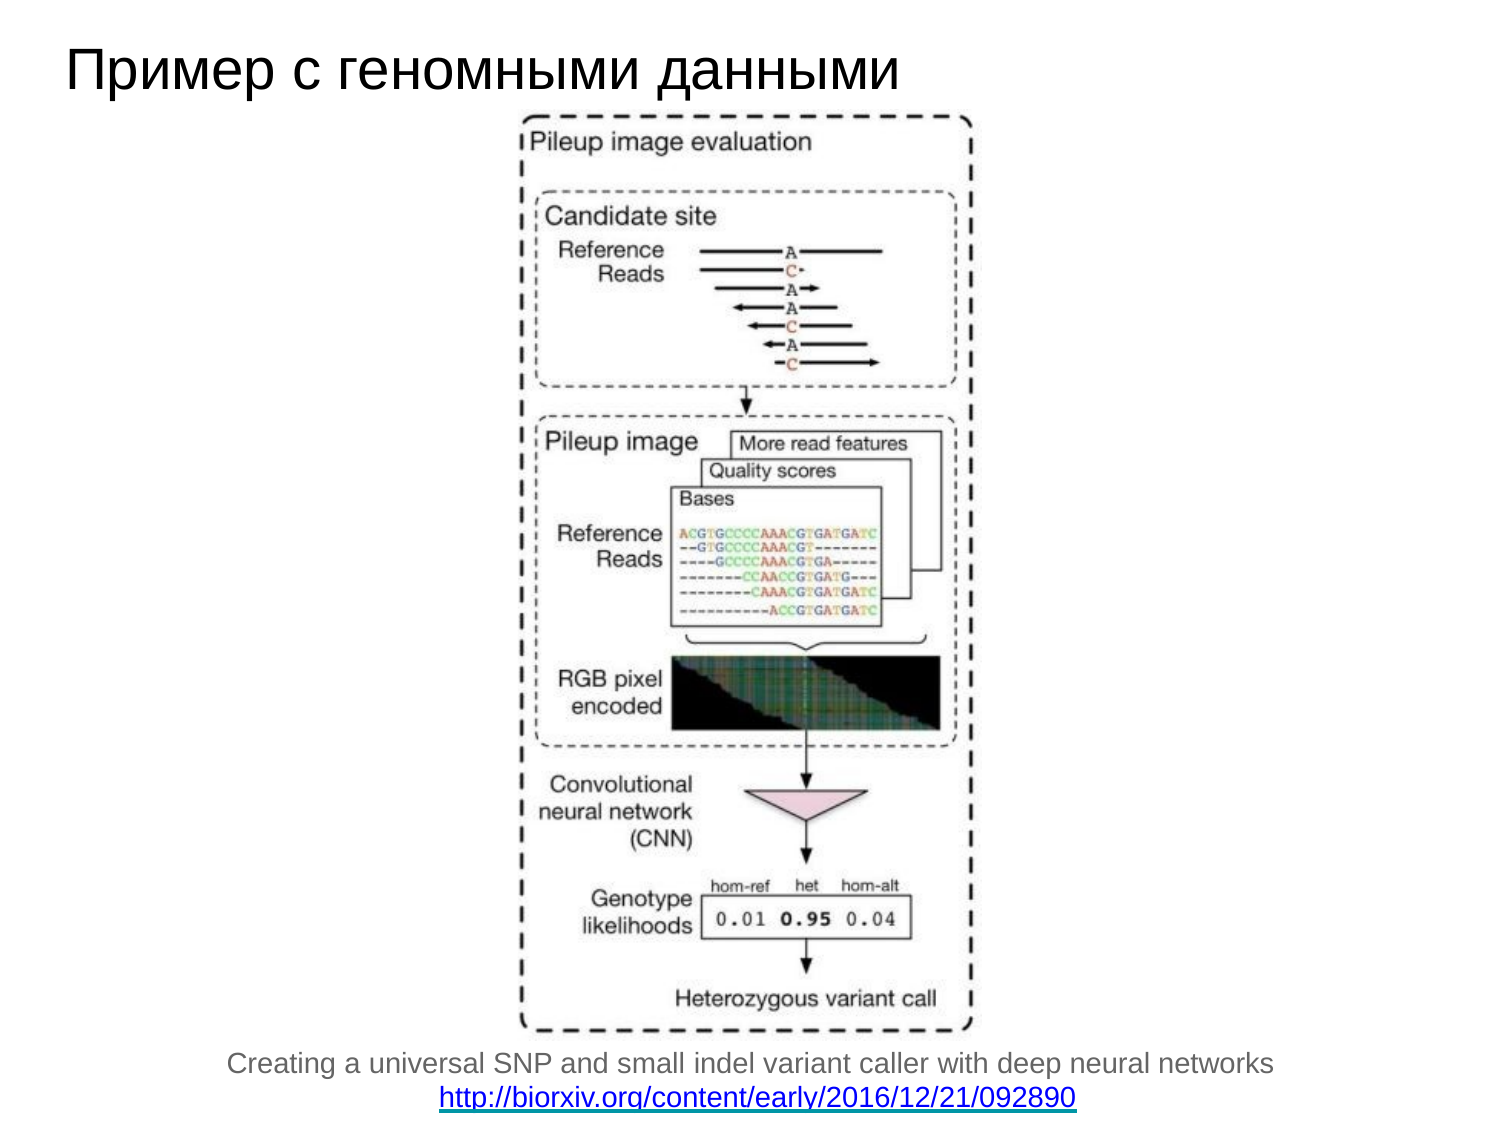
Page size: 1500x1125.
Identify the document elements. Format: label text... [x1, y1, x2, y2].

title Пример с геномными данными [63, 29, 908, 220]
text_box [517, 109, 982, 1041]
text_box Creating a universal SNP and small indel variant caller with deep neural networks http://biorxiv.org/content/early/2016/12/21/092890 [224, 1040, 1279, 1114]
